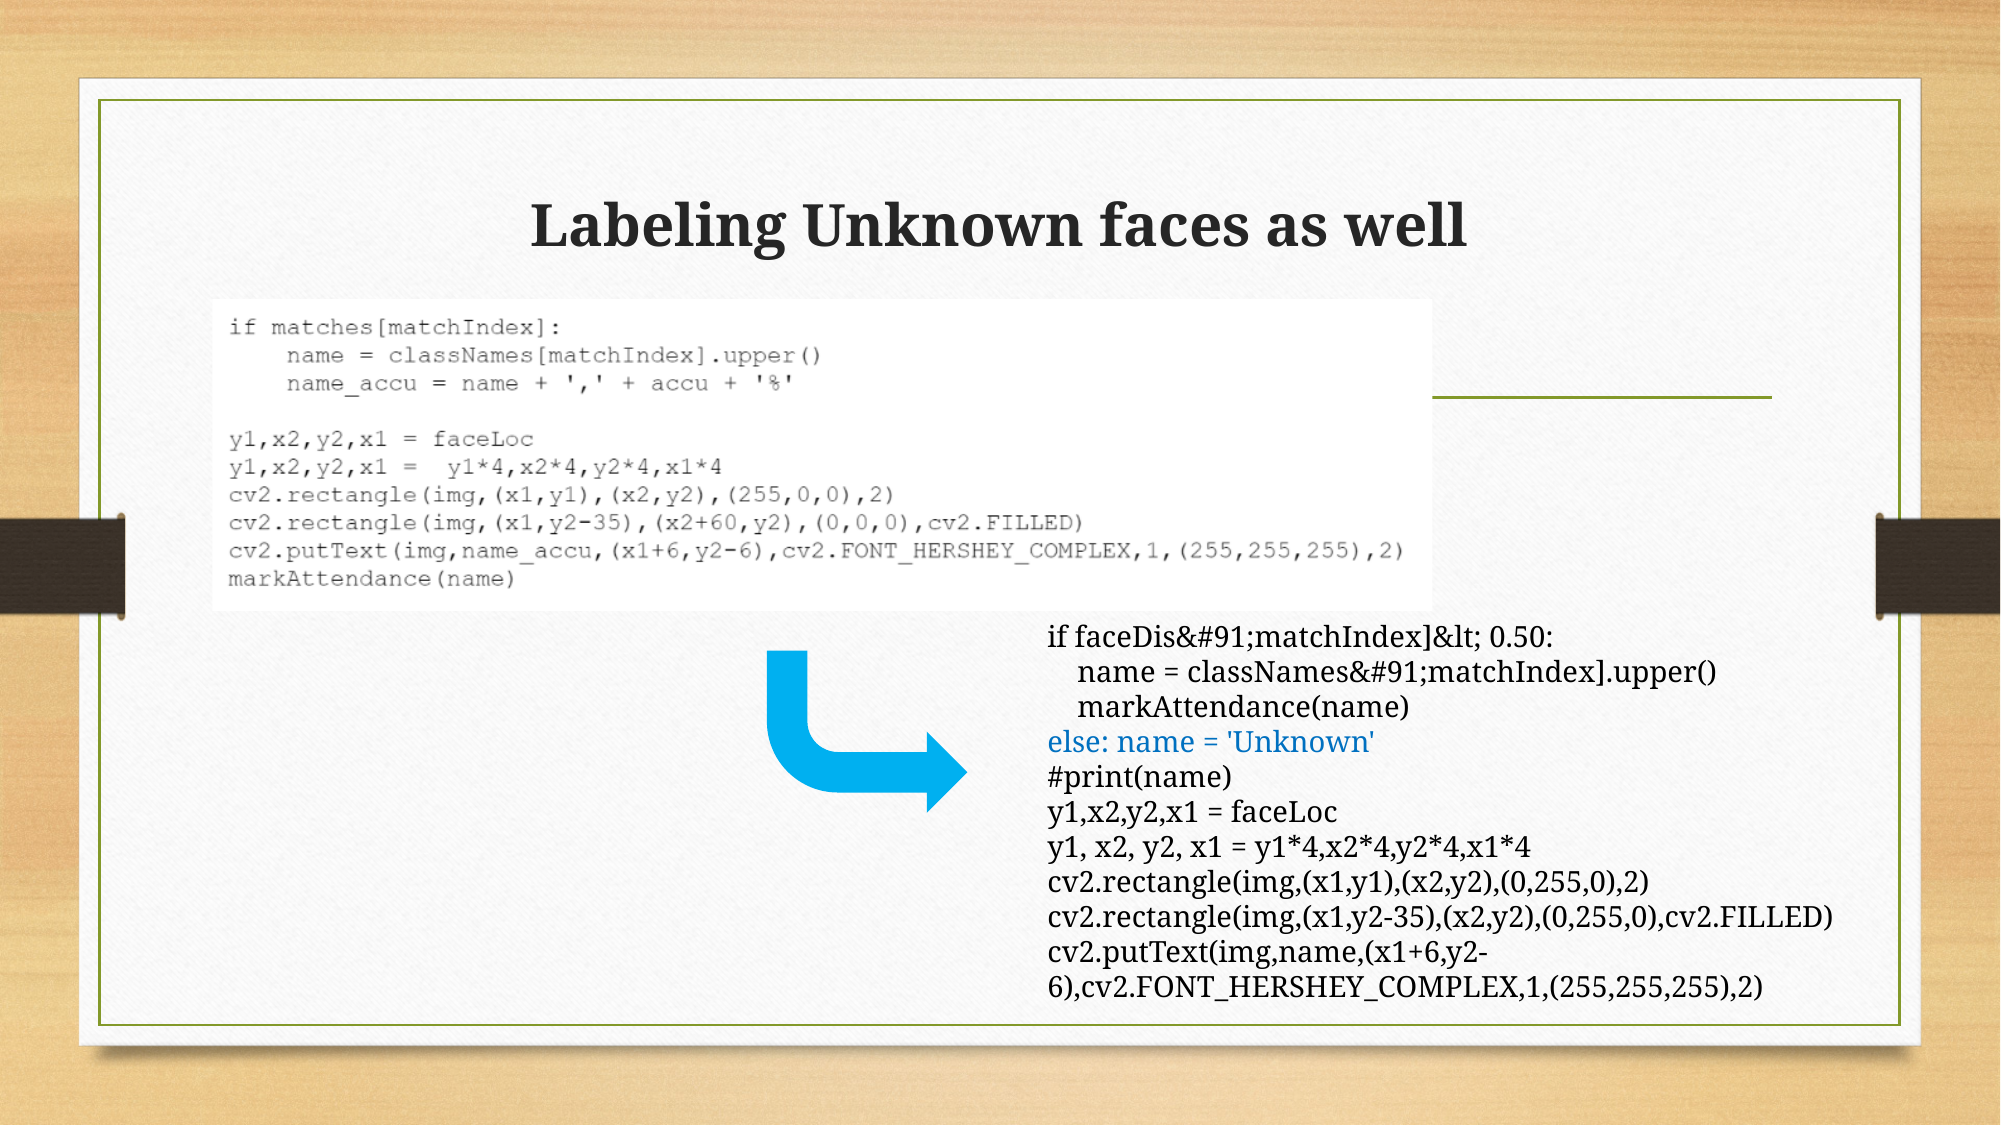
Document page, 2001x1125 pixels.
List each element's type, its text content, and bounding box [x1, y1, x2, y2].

picture [0, 0, 2001, 1125]
text_box if faceDis&#91;matchIndex]&lt; 0.50: name = classNames&#91;matchIndex].upper() markAttendance(name) else: name = 'Unknown' #print(name) y1,x2,y2,x1 = faceLoc y1, x2, y2, x1 = y1*4,x2*4,y2*4,x1*4 cv2.rectangle(img,(x1,y1),(x2,y2),(0,255,0),2) cv2.rectangle(img,(x1,y2-35),(x2,y2),(0,255,0),cv2.FILLED) cv2.putText(img,name,(x1+6,y2-6),cv2.FONT_HERSHEY_COMPLEX,1,(255,255,255),2) [1032, 610, 1885, 1011]
title Labeling Unknown faces as well [212, 116, 1788, 331]
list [212, 298, 1433, 612]
text_box [765, 649, 969, 814]
